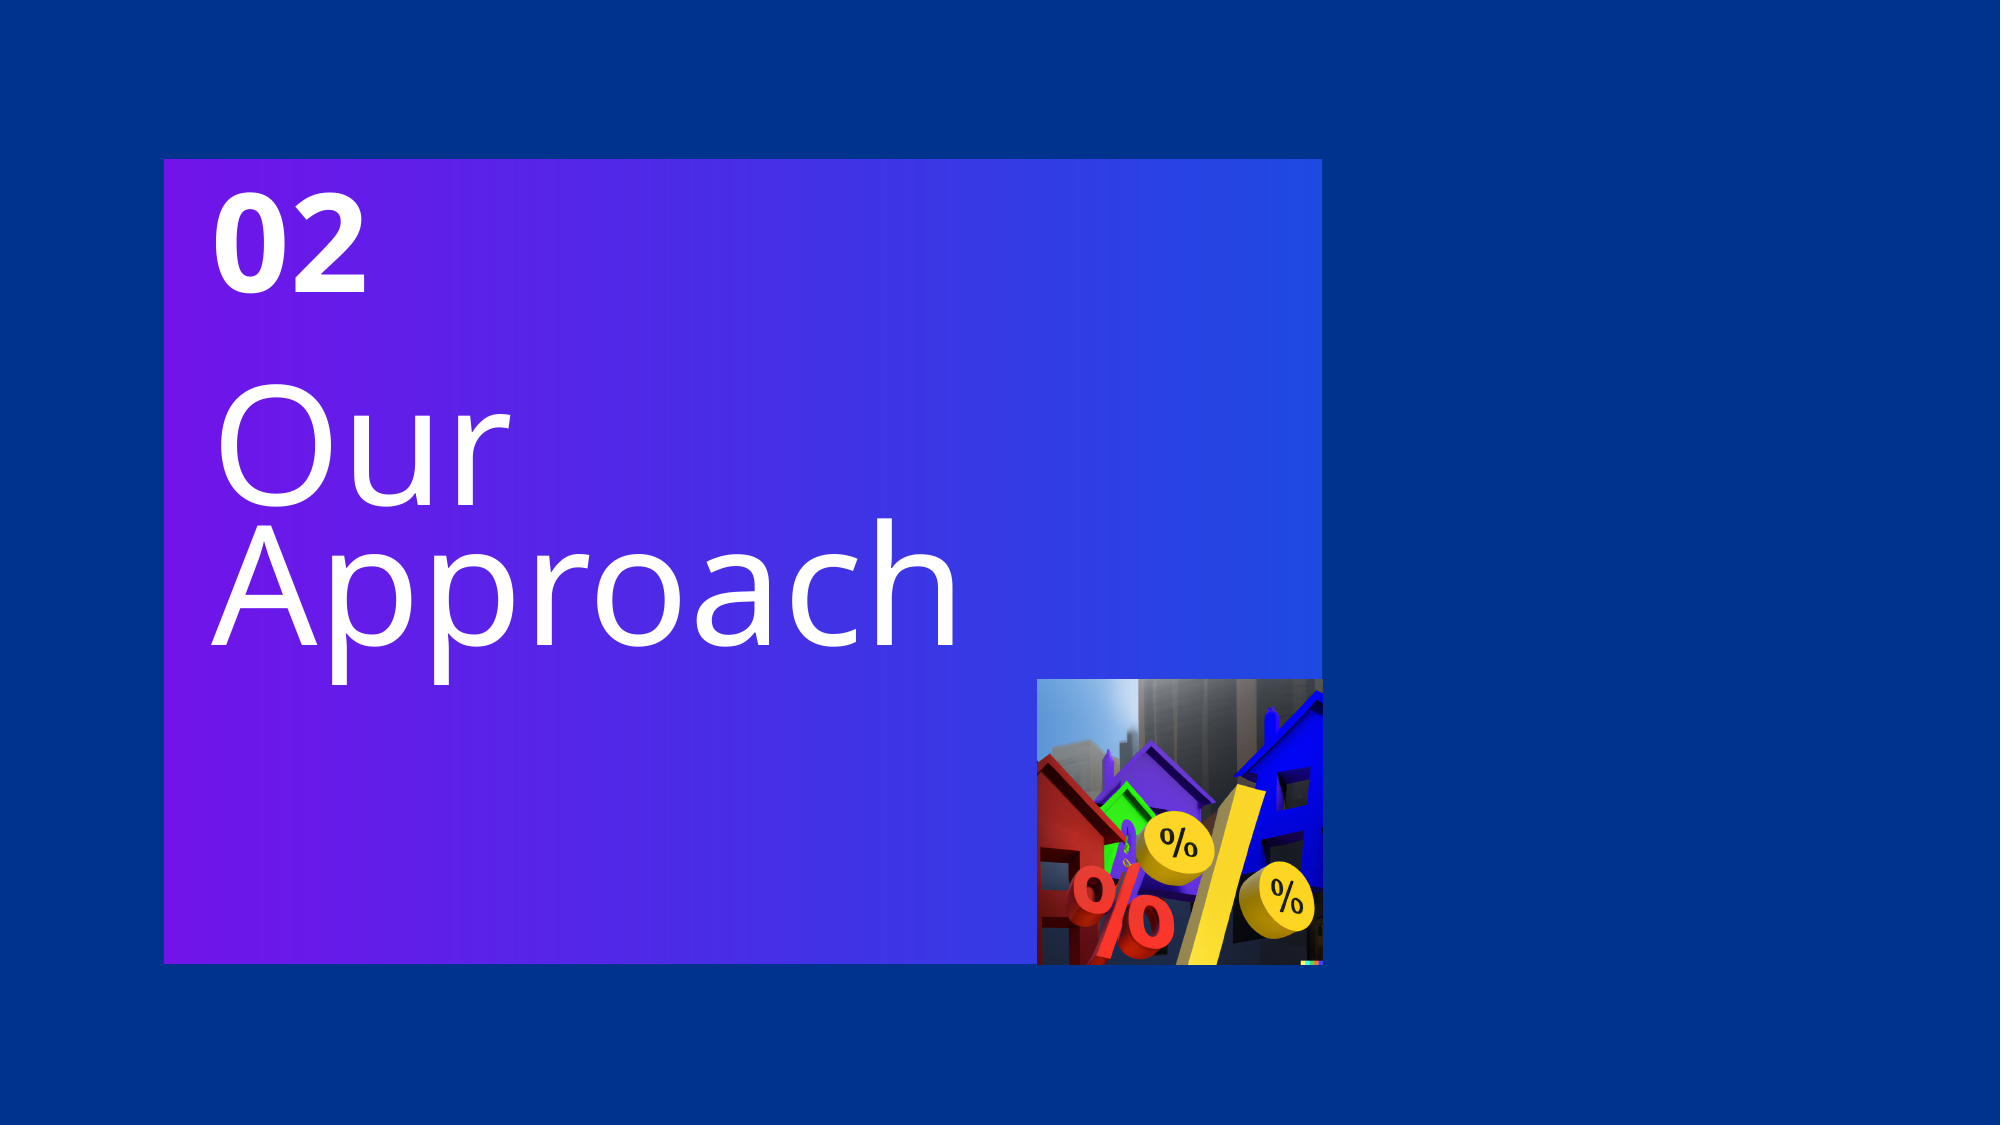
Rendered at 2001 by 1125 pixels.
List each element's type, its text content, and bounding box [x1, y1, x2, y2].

title Our Approach [211, 393, 1074, 782]
picture [1037, 679, 1323, 965]
list 02 [211, 187, 390, 321]
